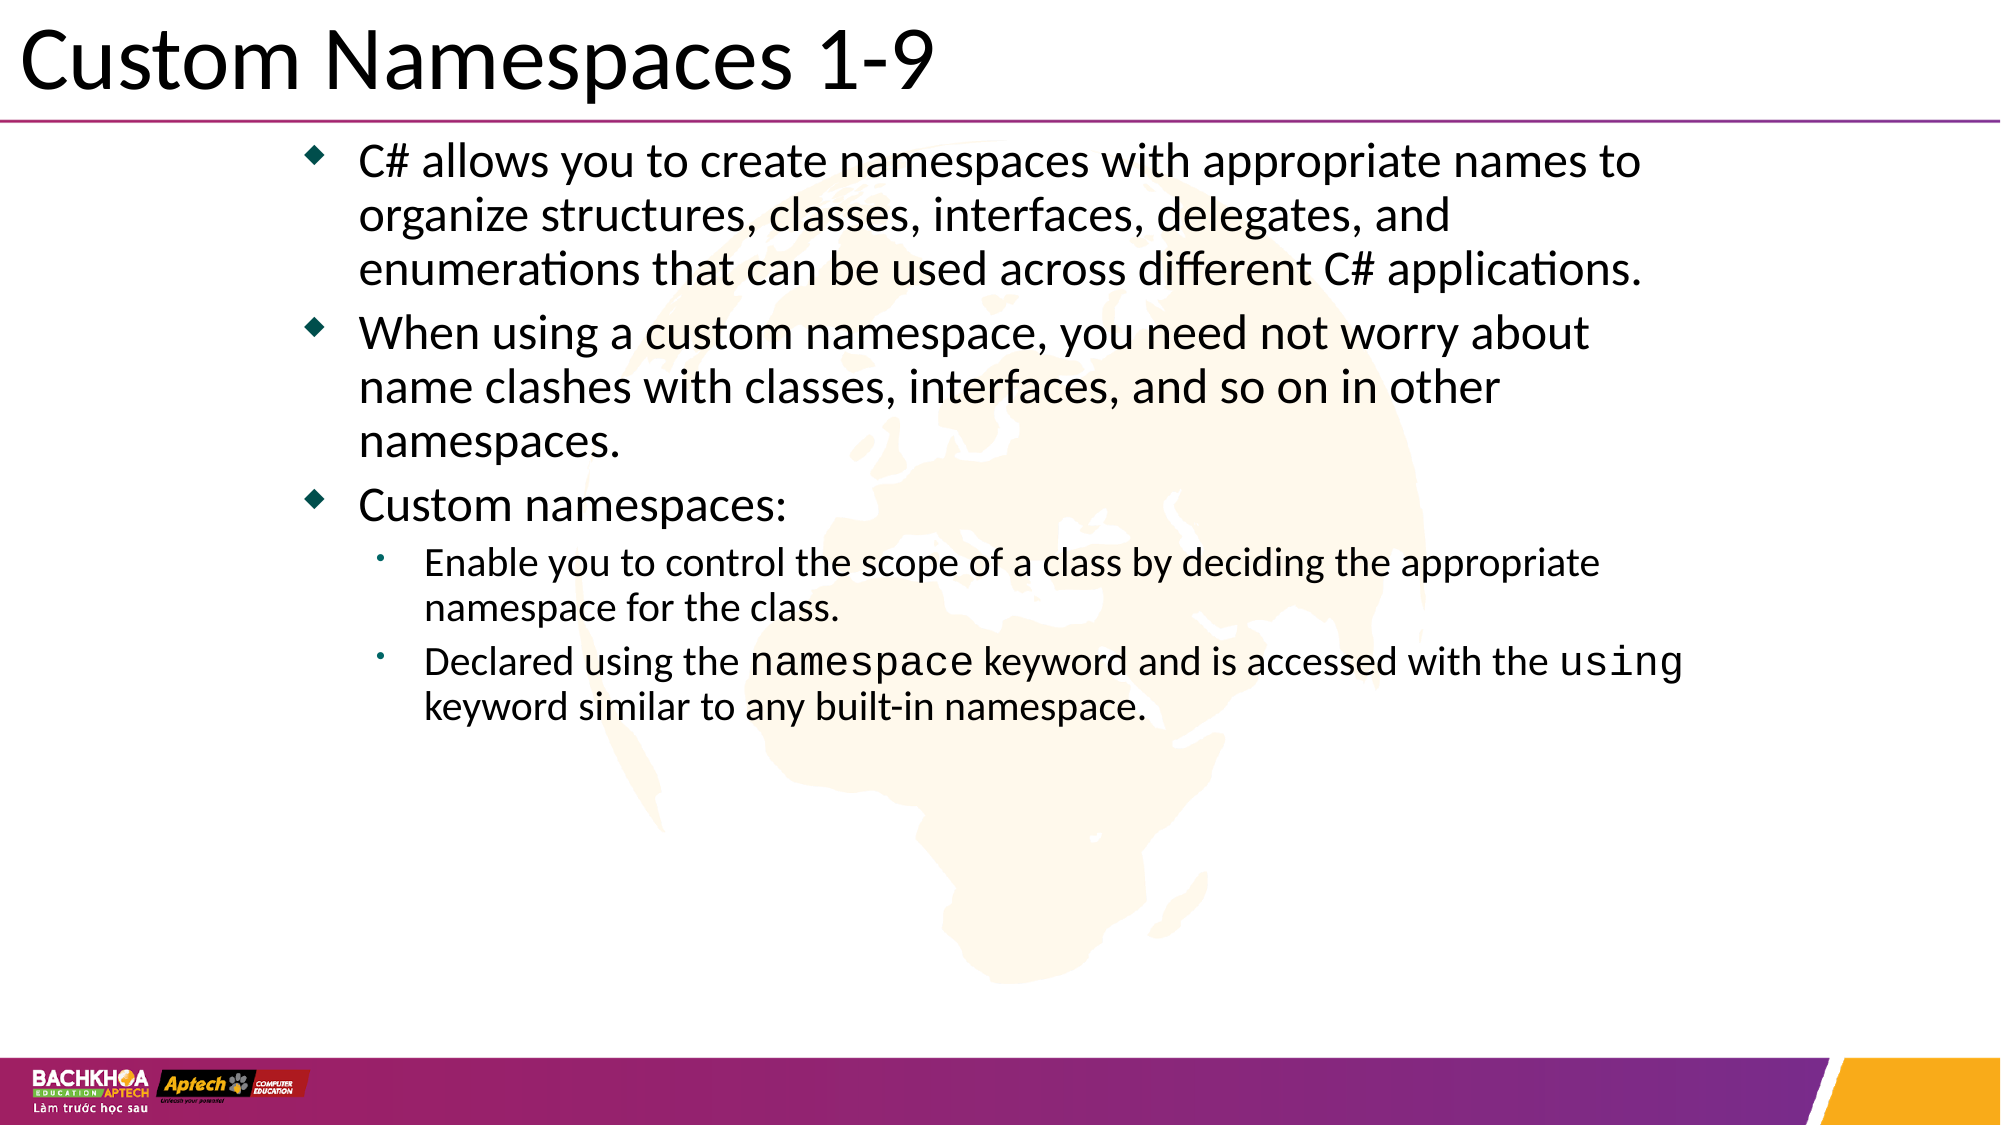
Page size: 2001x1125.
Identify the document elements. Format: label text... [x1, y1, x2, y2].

text_box C# allows you to create namespaces with appropriate names to organize structures, classes, interfaces, delegates, and enumerations that can be used across different C# applications. When using a custom namespace, you need not worry about name clashes with classes, interfaces, and so on in other namespaces. Custom namespaces: Enable you to control the scope of a class by deciding the appropriate namespace for the class. Declared using the namespace keyword and is accessed with the using keyword similar to any built-in namespace. [287, 127, 1713, 1028]
title Custom Namespaces 1-9 [5, 3, 1993, 116]
picture [0, 0, 2001, 1125]
